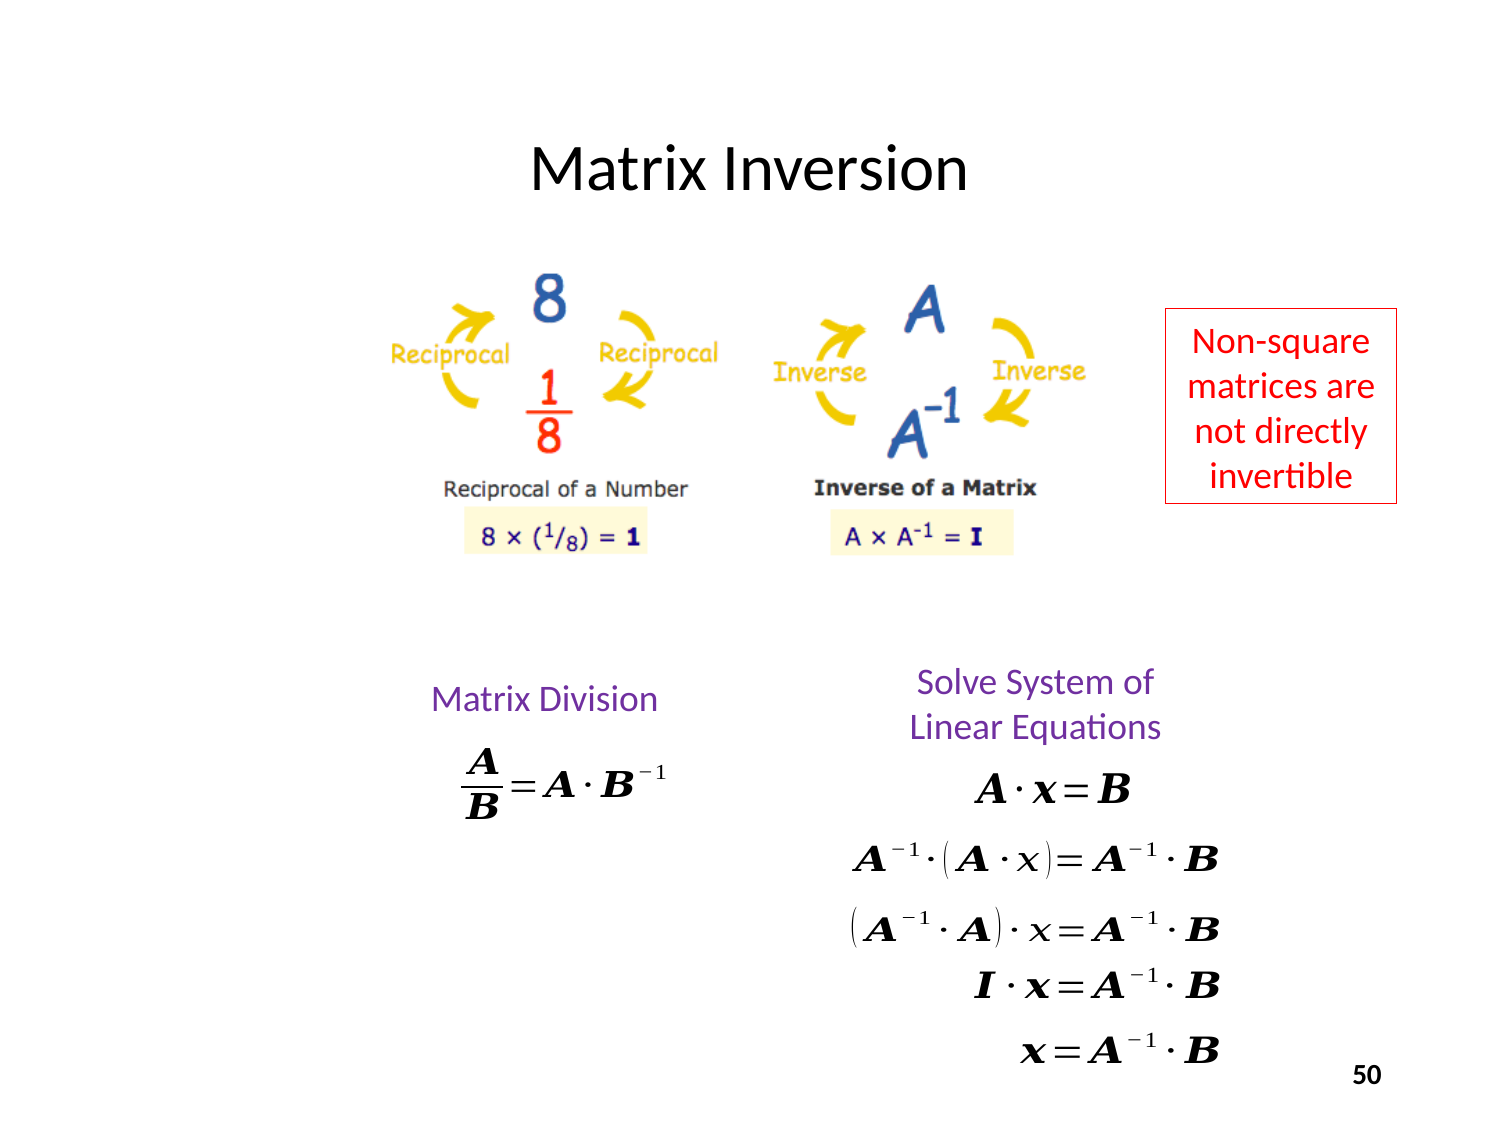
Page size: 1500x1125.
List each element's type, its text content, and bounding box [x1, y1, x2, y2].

text_box Solve System of Linear Equations [882, 649, 1189, 754]
picture [384, 239, 1116, 575]
title Matrix Inversion [103, 59, 1397, 278]
slide_number 50 [1059, 1042, 1397, 1103]
text_box Matrix Division [391, 666, 698, 727]
text_box Non-square matrices are not directly invertible [1165, 308, 1397, 504]
